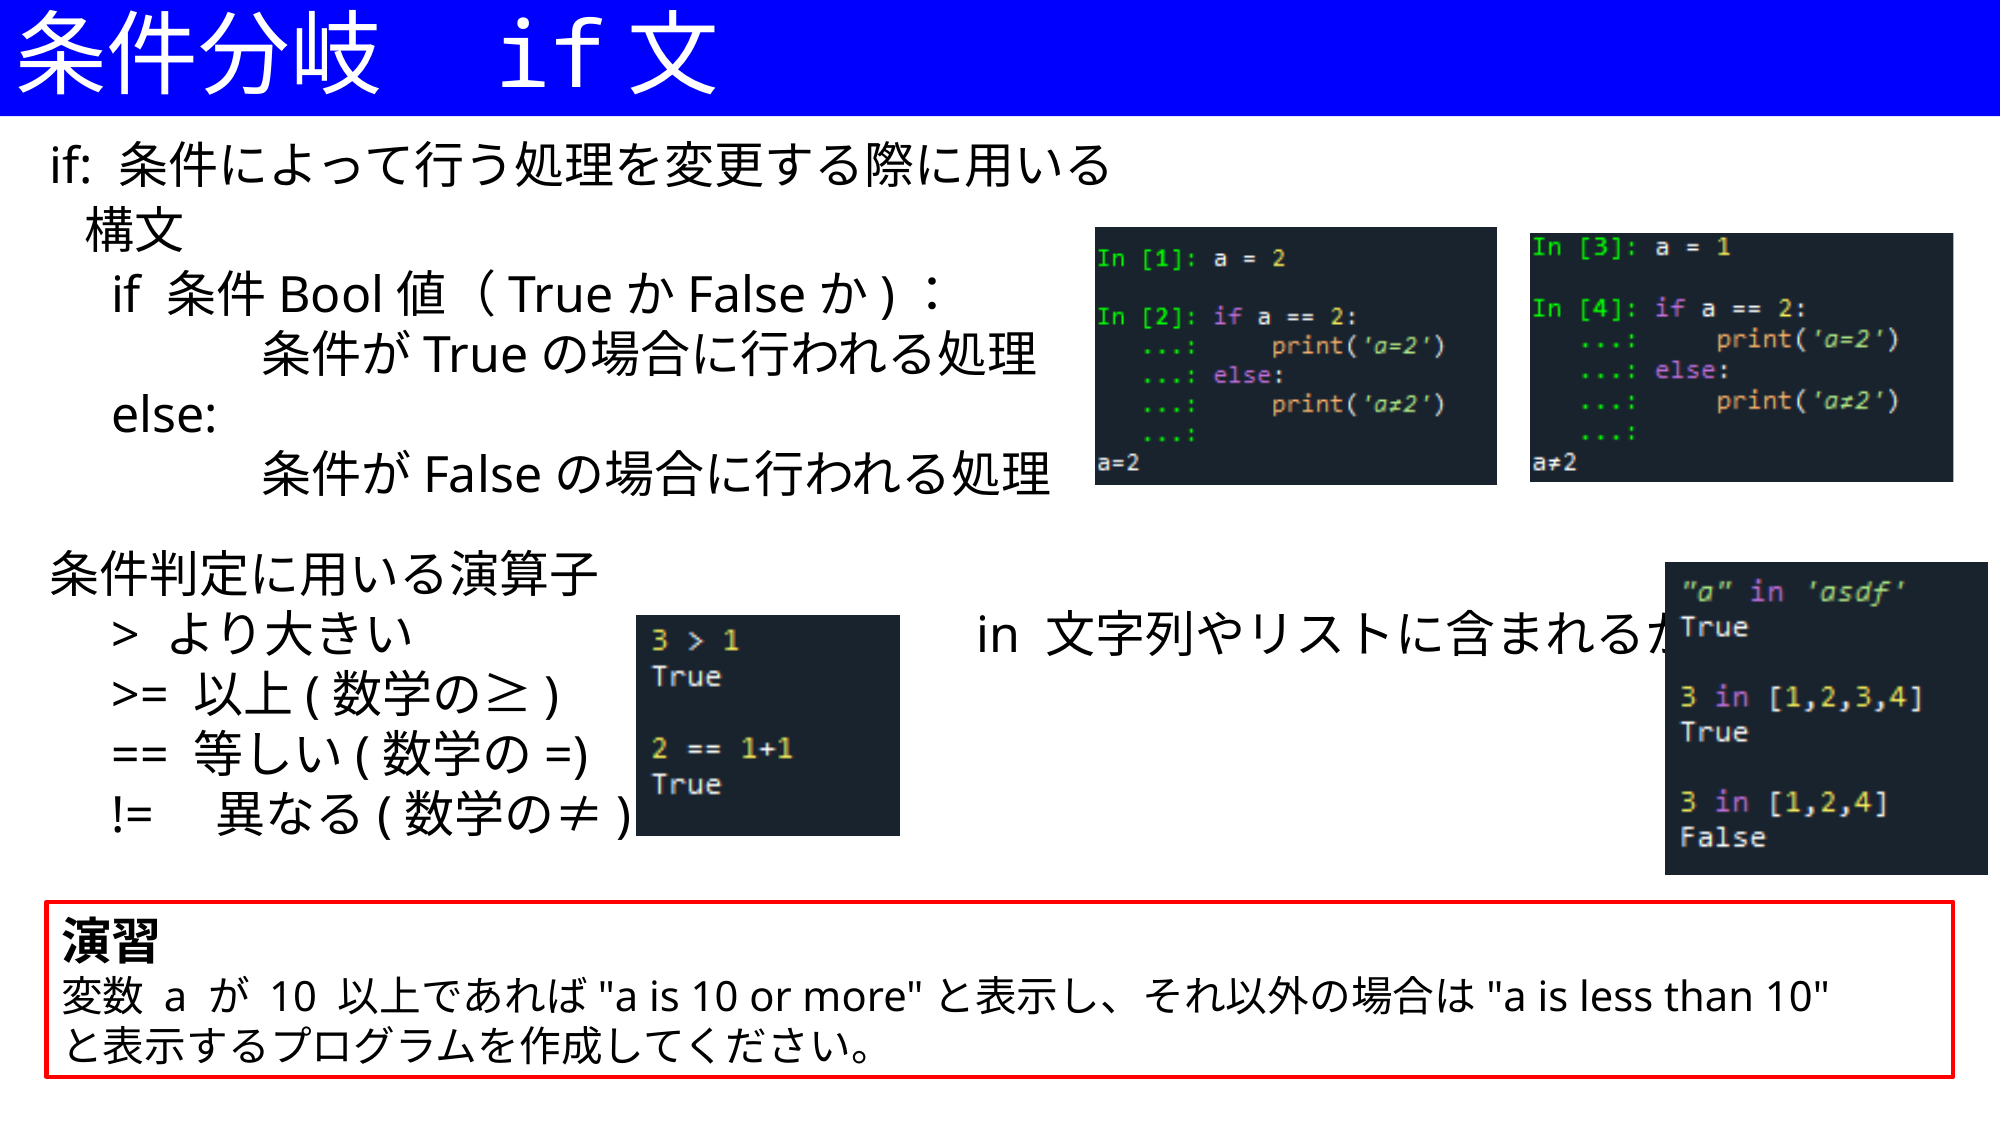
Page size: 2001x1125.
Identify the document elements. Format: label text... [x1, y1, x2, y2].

title 条件分岐 if文 [0, 0, 2000, 117]
picture [1530, 233, 1954, 482]
picture [1665, 562, 1988, 875]
text_box if: 条件によって行う処理を変更する際に用いる [34, 125, 1142, 201]
picture [1095, 227, 1497, 485]
text_box 条件判定に用いる演算子 > より大きい in 文字列やリストに含まれるか >= 以上(数学の≥) == 等しい(数学の=) != 異なる(数学の≠) [34, 534, 1942, 910]
picture [636, 615, 900, 836]
text_box if 条件Bool値（TrueかFalseか)： 条件がTrueの場合に行われる処理 else: 条件がFalseの場合に行われる処理 [96, 255, 1125, 511]
text_box 演習 変数 a が 10 以上であれば"a is 10 or more"と表示し、それ以外の場合は"a is less than 10" と表示するプログラムを作成してください。 [46, 901, 1954, 1077]
text_box 構文 [69, 201, 661, 266]
